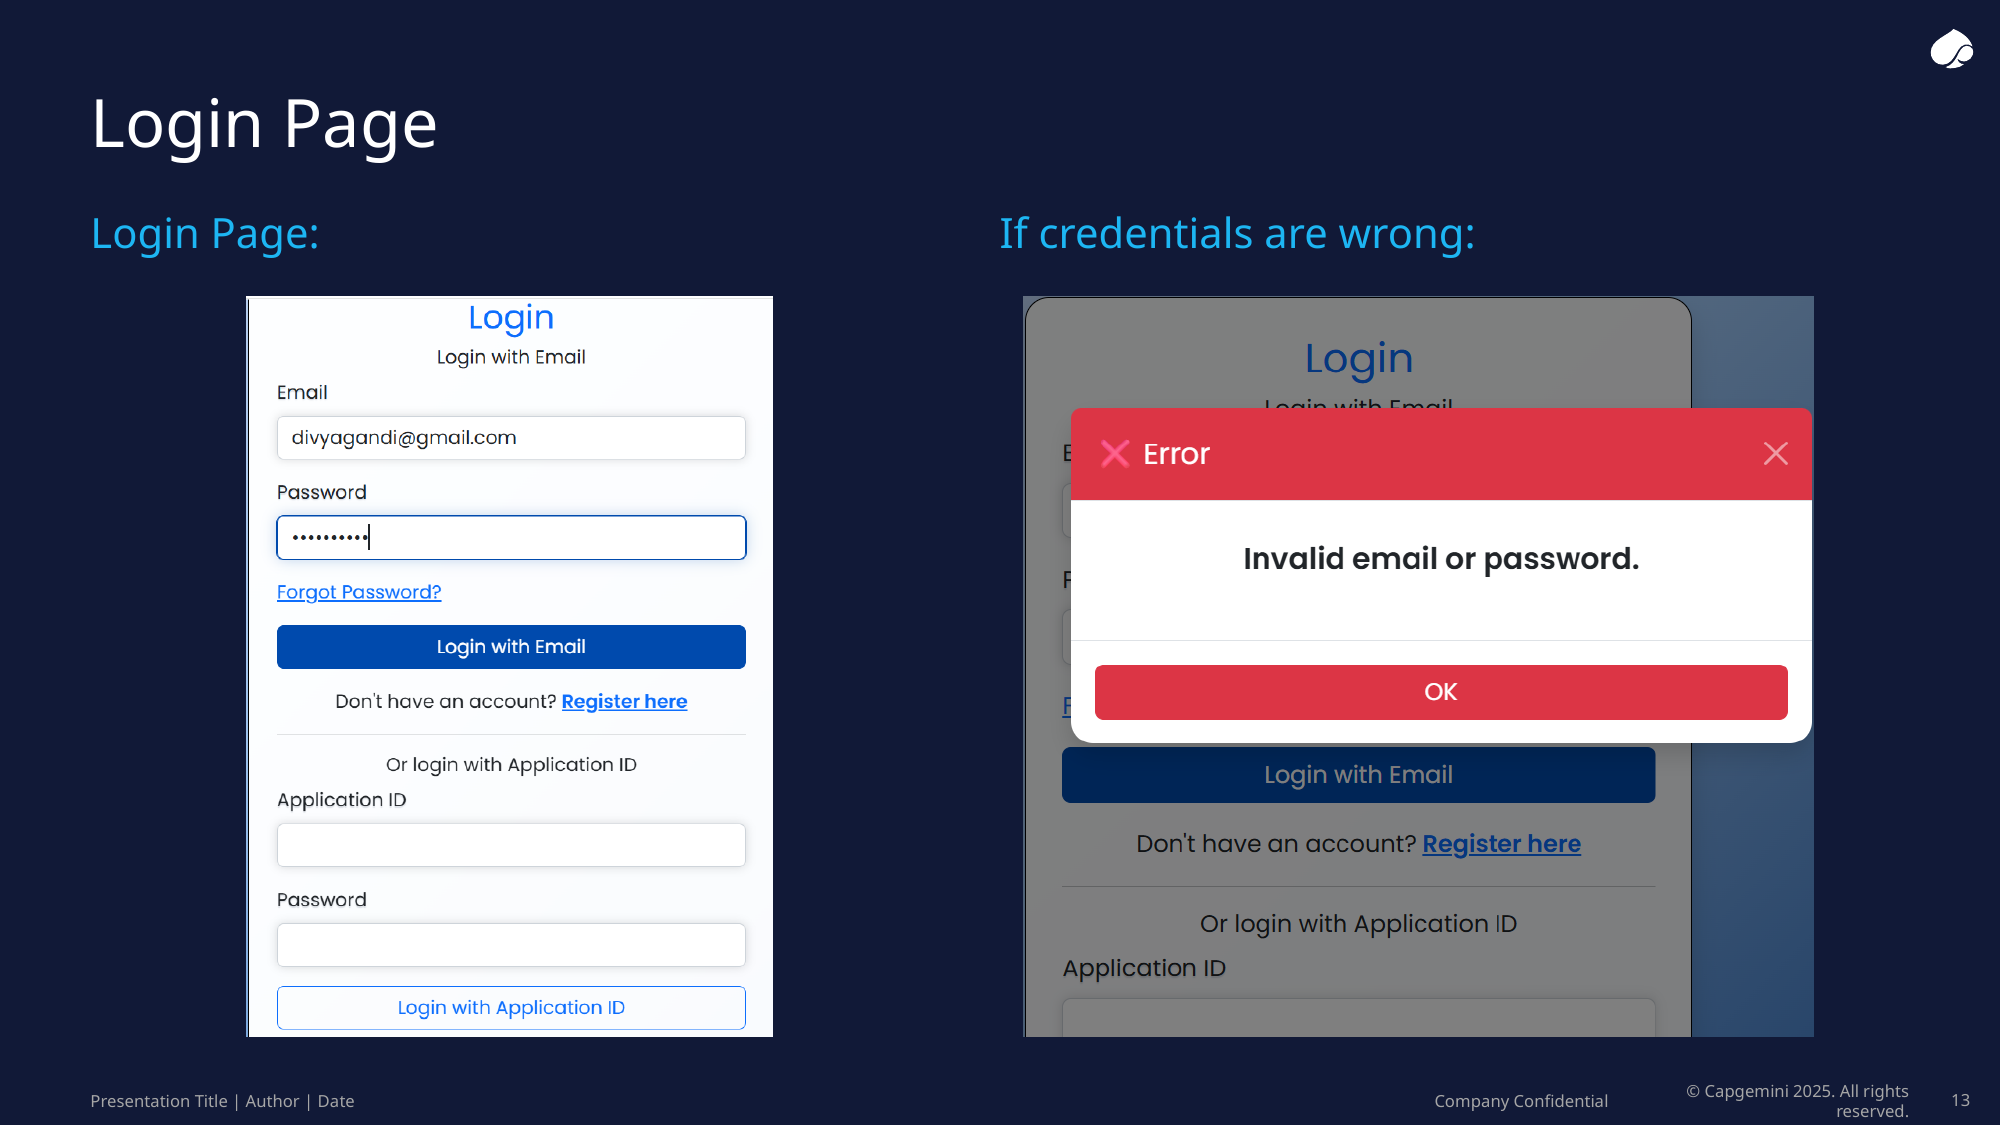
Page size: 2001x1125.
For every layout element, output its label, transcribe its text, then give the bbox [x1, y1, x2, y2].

title Login Page [90, 90, 1910, 179]
footer Presentation Title | Author | Date [90, 1090, 864, 1112]
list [1023, 296, 1814, 1037]
slide_number © Capgemini 2025. All rights reserved. [1620, 1090, 1910, 1112]
list If credentials are wrong: [999, 207, 1839, 258]
slide_number 13 [1932, 1090, 1971, 1112]
list Login Page: [90, 207, 929, 258]
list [246, 296, 773, 1037]
